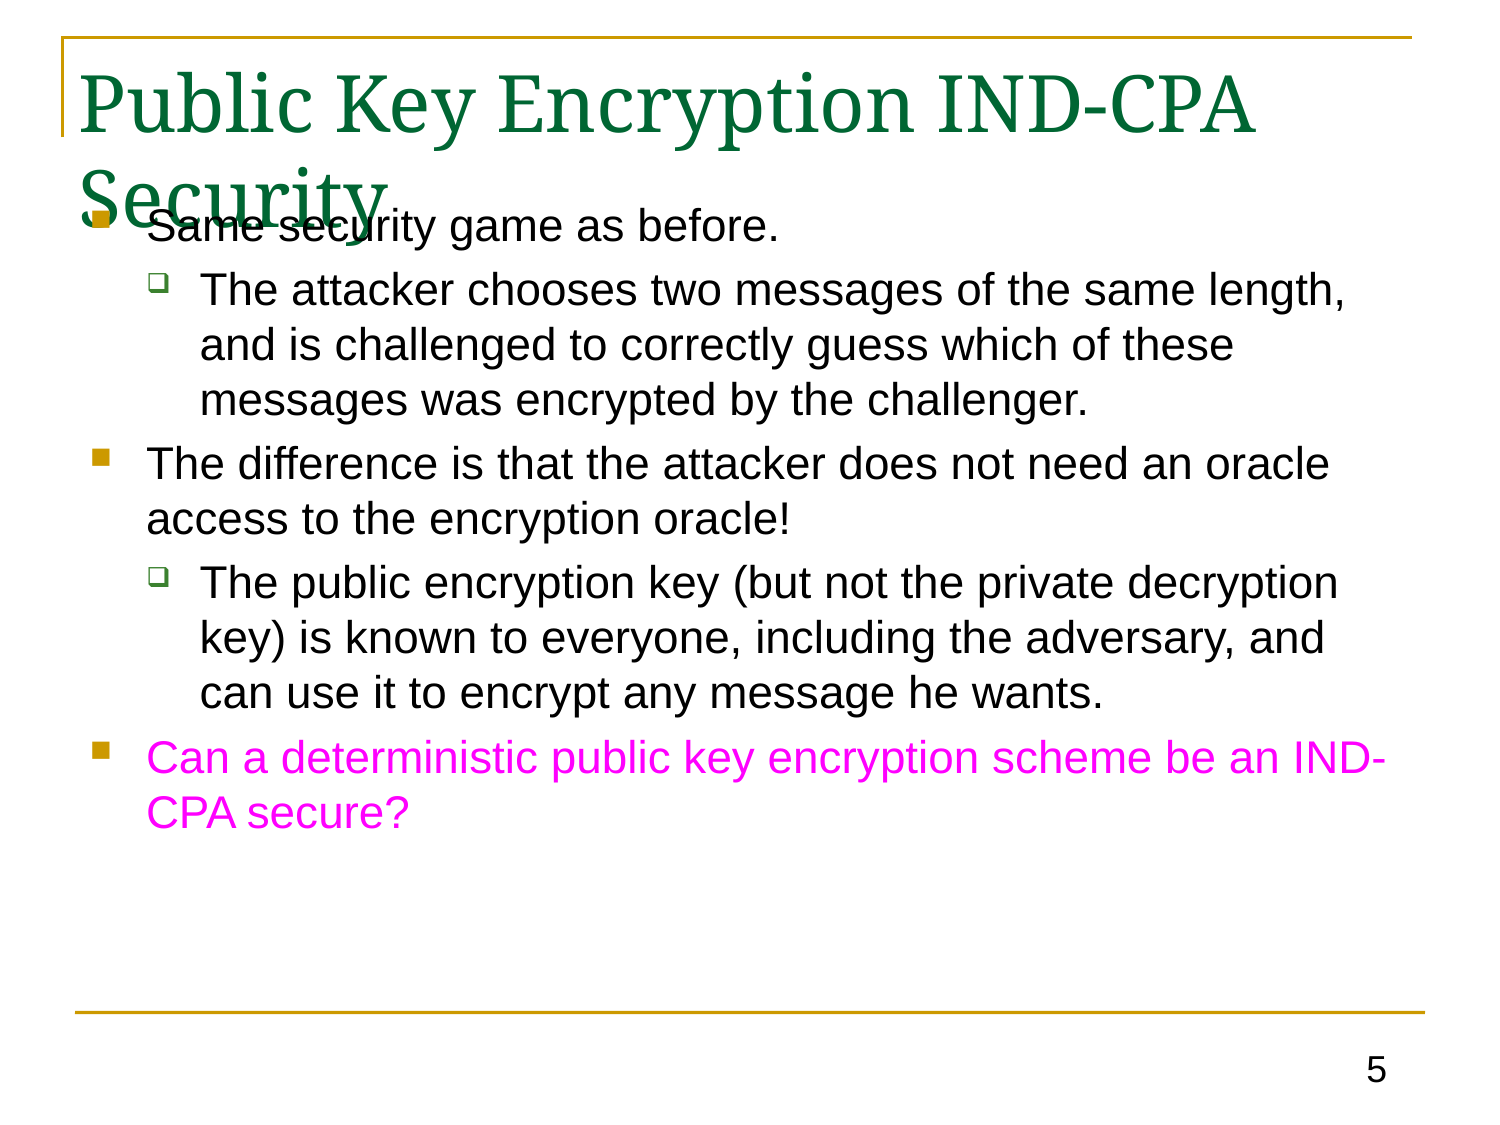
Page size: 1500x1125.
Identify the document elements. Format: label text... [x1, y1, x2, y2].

text_box 5 [1351, 1023, 1424, 1098]
title Public Key Encryption IND-CPA Security [63, 45, 1500, 174]
text_box Same security game as before. The attacker chooses two messages of the same length, and is challenged to correctly guess which of these messages was encrypted by the challenger. The difference is that the attacker does not need an oracle access to the encryption oracle! The public encryption key (but not the private decryption key) is known to everyone, including the adversary, and can use it to encrypt any message he wants. Can a deterministic public key encryption scheme be an IND-CPA secure? [74, 188, 1425, 1006]
